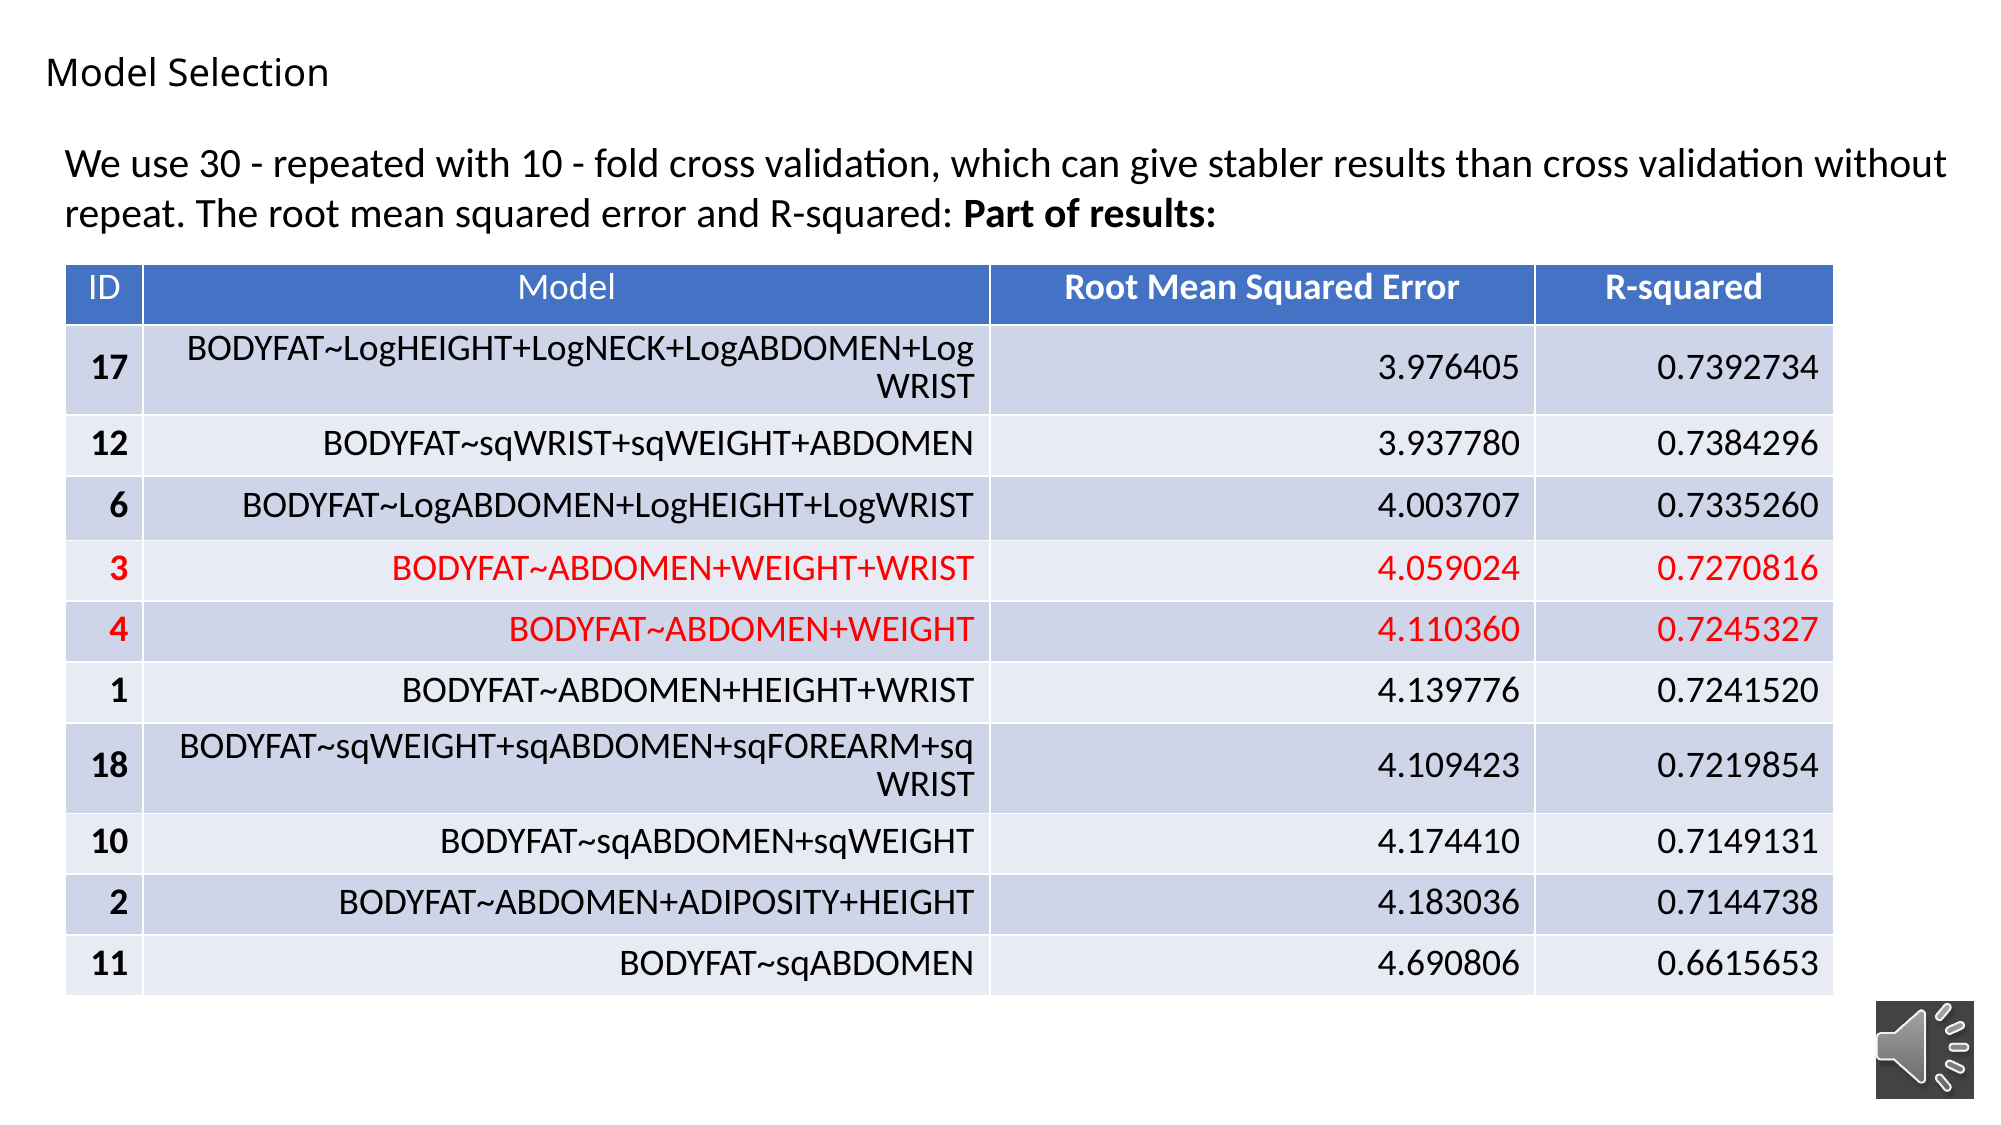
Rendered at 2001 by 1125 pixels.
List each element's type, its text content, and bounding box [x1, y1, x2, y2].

table_cell 11 [66, 936, 142, 995]
text_box We use 30 - repeated with 10 - fold cross validation, which can give stabler results than cross validation without repeat. The root mean squared error and R-squared: Part of results: [49, 128, 1975, 244]
table_header R-squared [1536, 265, 1833, 324]
table_cell 0.7384296 [1536, 416, 1833, 475]
table_cell 1 [66, 663, 142, 722]
table_cell 4.003707 [991, 477, 1534, 540]
table_cell 4.110360 [991, 602, 1534, 661]
picture [1874, 999, 1975, 1100]
table_cell 10 [66, 814, 142, 873]
table_cell BODYFAT~ABDOMEN+WEIGHT+WRIST [144, 541, 989, 600]
table_cell BODYFAT~ABDOMEN+ADIPOSITY+HEIGHT [144, 875, 989, 934]
table_cell 0.7335260 [1536, 477, 1833, 540]
table_cell BODYFAT~sqWEIGHT+sqABDOMEN+sqFOREARM+sqWRIST [144, 724, 989, 813]
table_cell BODYFAT~LogABDOMEN+LogHEIGHT+LogWRIST [144, 477, 989, 540]
table_cell 12 [66, 416, 142, 475]
table_cell BODYFAT~ABDOMEN+HEIGHT+WRIST [144, 663, 989, 722]
table_cell 4 [66, 602, 142, 661]
table_cell 3.937780 [991, 416, 1534, 475]
table_cell BODYFAT~LogHEIGHT+LogNECK+LogABDOMEN+LogWRIST [144, 326, 989, 414]
table_cell BODYFAT~sqABDOMEN [144, 936, 989, 995]
table_cell 3.976405 [991, 326, 1534, 414]
table_cell 4.183036 [991, 875, 1534, 934]
table_cell 0.7144738 [1536, 875, 1833, 934]
table_cell 18 [66, 724, 142, 813]
table_cell 2 [66, 875, 142, 934]
table_cell 0.7270816 [1536, 541, 1833, 600]
table_cell 4.109423 [991, 724, 1534, 813]
title Model Selection [29, 45, 1755, 129]
table_cell 4.139776 [991, 663, 1534, 722]
table_cell 0.7149131 [1536, 814, 1833, 873]
table_cell 4.174410 [991, 814, 1534, 873]
table_header Model [144, 265, 989, 324]
table_cell 0.7219854 [1536, 724, 1833, 813]
table_cell BODYFAT~sqWRIST+sqWEIGHT+ABDOMEN [144, 416, 989, 475]
table_cell 0.7392734 [1536, 326, 1833, 414]
table_cell BODYFAT~ABDOMEN+WEIGHT [144, 602, 989, 661]
table_cell 17 [66, 326, 142, 414]
table_cell 3 [66, 541, 142, 600]
table_cell 0.6615653 [1536, 936, 1833, 995]
table_cell 4.059024 [991, 541, 1534, 600]
table_cell 0.7245327 [1536, 602, 1833, 661]
table_cell BODYFAT~sqABDOMEN+sqWEIGHT [144, 814, 989, 873]
table_cell 4.690806 [991, 936, 1534, 995]
table_header ID [66, 265, 142, 324]
table_header Root Mean Squared Error [991, 265, 1534, 324]
table_cell 6 [66, 477, 142, 540]
table_cell 0.7241520 [1536, 663, 1833, 722]
